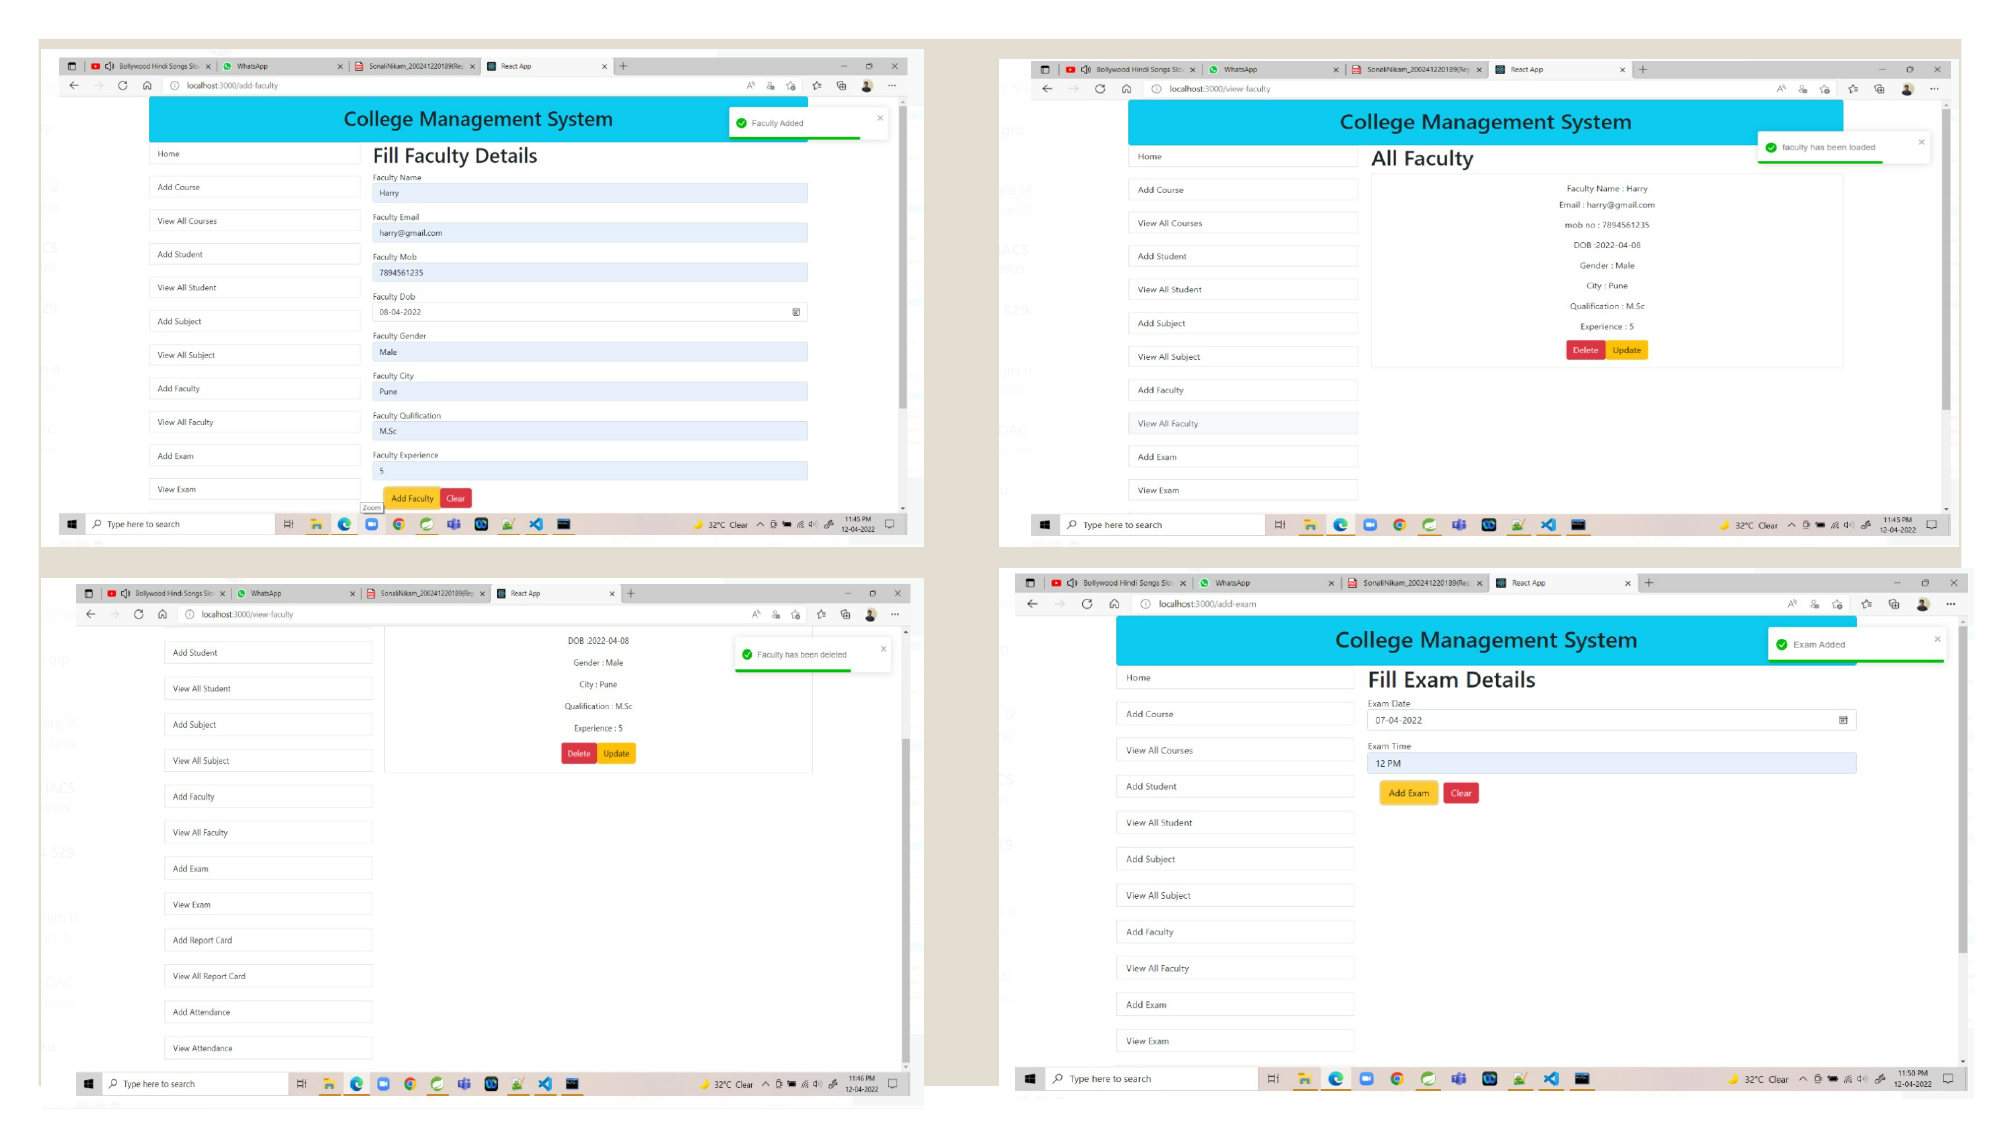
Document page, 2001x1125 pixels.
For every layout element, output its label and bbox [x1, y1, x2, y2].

picture [999, 59, 1959, 547]
picture [41, 577, 924, 1109]
picture [41, 49, 924, 547]
picture [999, 568, 1974, 1099]
